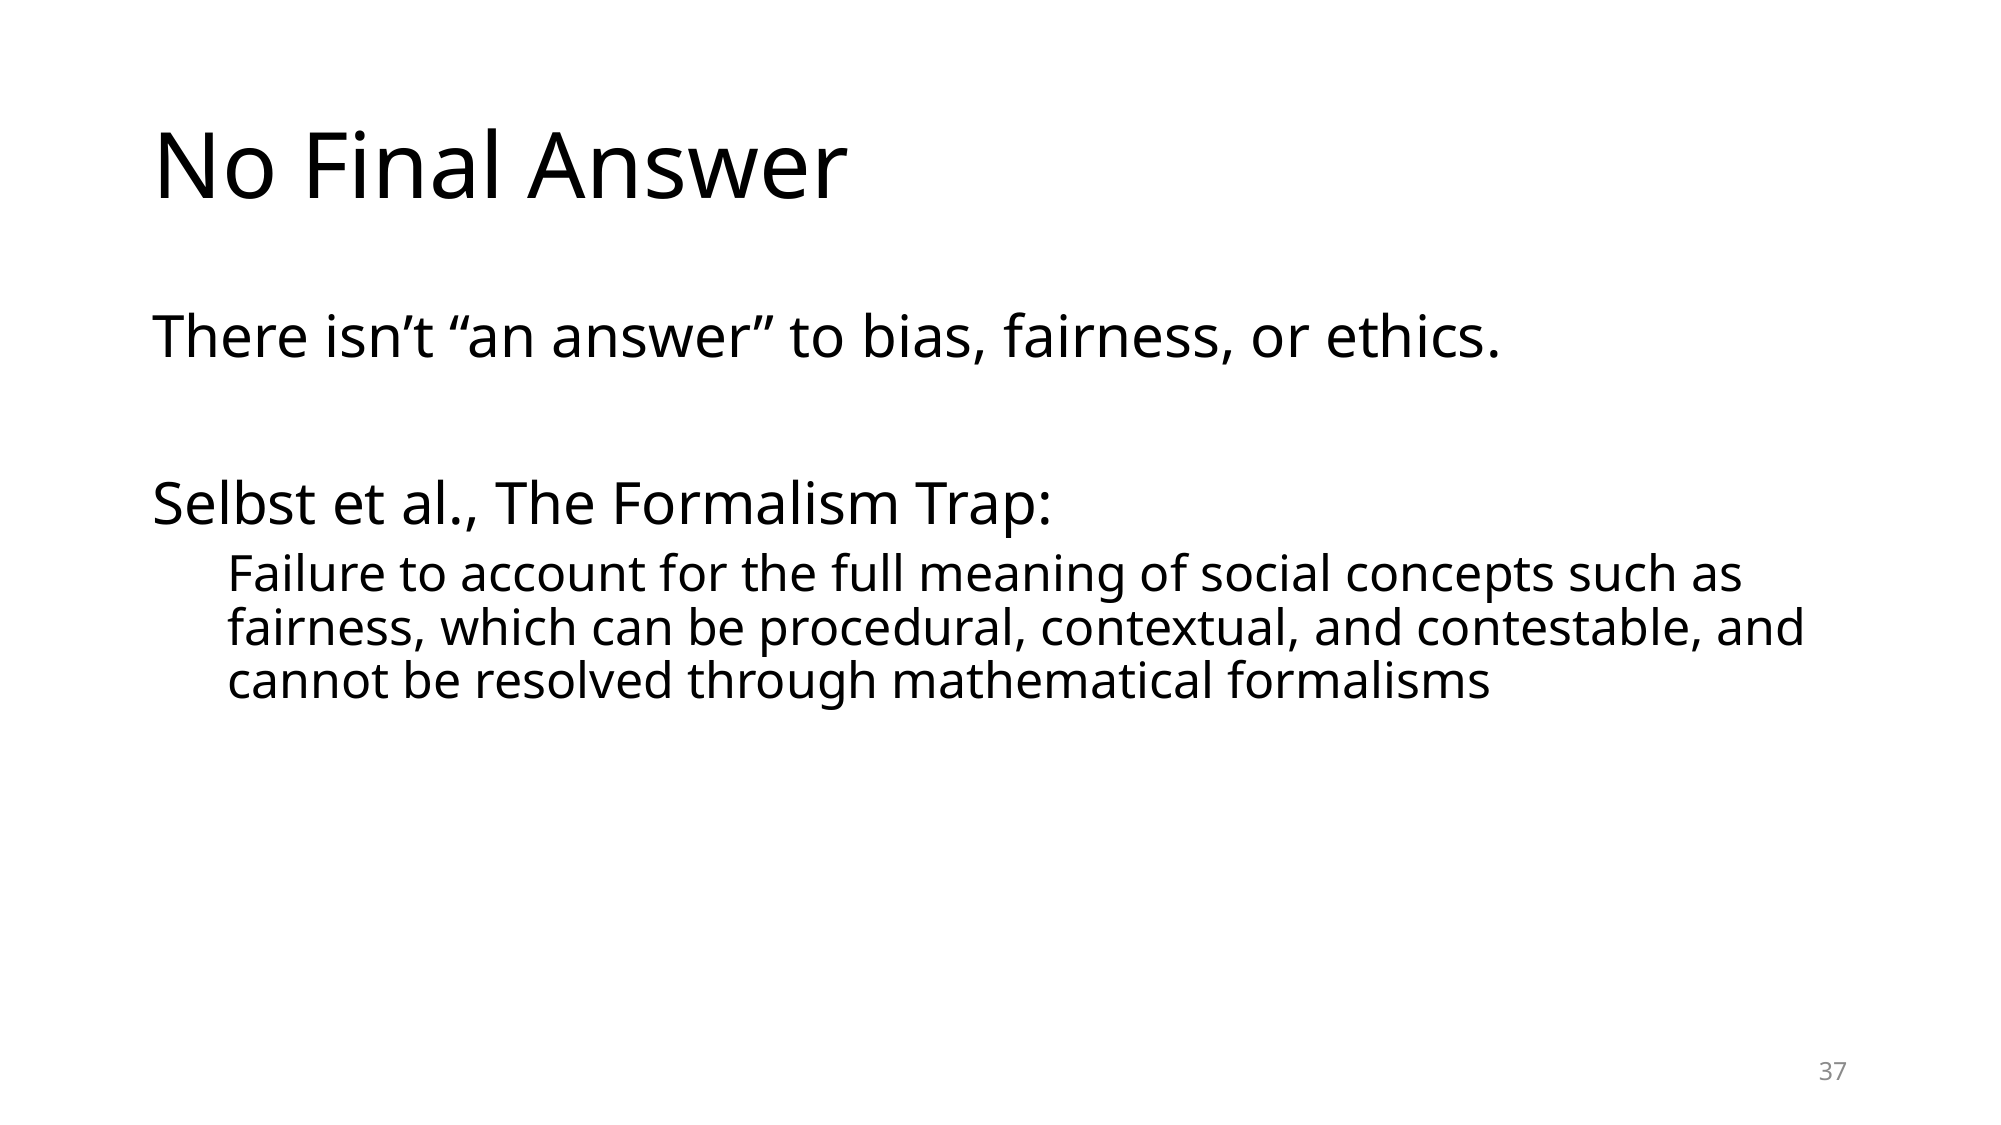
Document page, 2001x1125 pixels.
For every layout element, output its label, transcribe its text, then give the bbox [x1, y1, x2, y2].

slide_number 37 [1412, 1042, 1863, 1103]
list There isn’t “an answer” to bias, fairness, or ethics. Selbst et al., The Formalism Trap: Failure to account for the full meaning of social concepts such as fairness, which can be procedural, contextual, and contestable, and cannot be resolved through mathematical formalisms [137, 299, 1863, 1014]
title No Final Answer [137, 59, 1863, 278]
